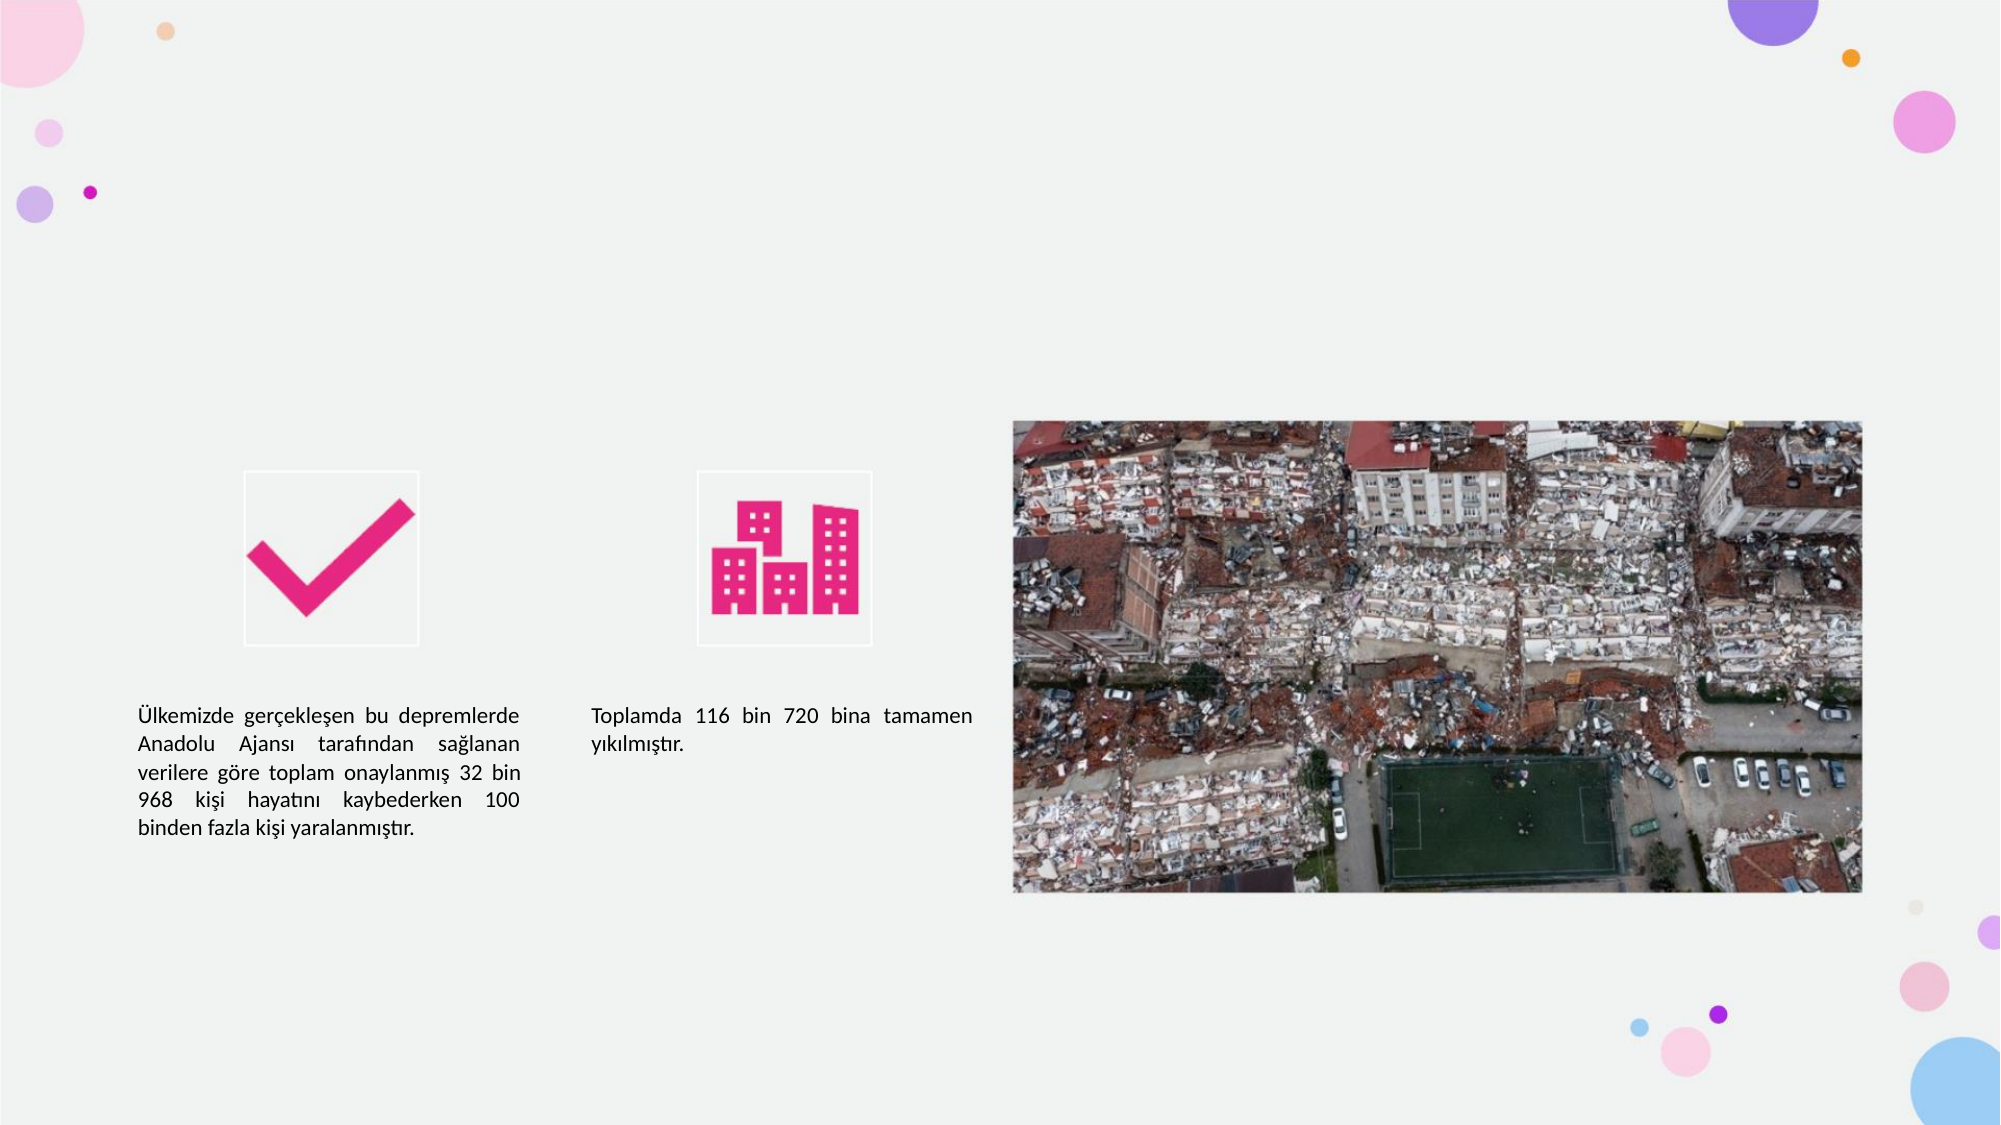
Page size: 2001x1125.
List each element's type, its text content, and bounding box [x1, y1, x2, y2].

text_box Ülkemizde gerçekleşen bu depremlerde Anadolu Ajansı tarafından sağlanan verilere göre toplam onaylanmış 32 bin 968 kişi hayatını kaybederken 100 binden fazla kişi yaralanmıştır. [138, 705, 549, 841]
text_box Toplamda 116 bin 720 bina tamamen yıkılmıştır. [591, 705, 1002, 756]
text_box [0, 0, 2000, 1125]
